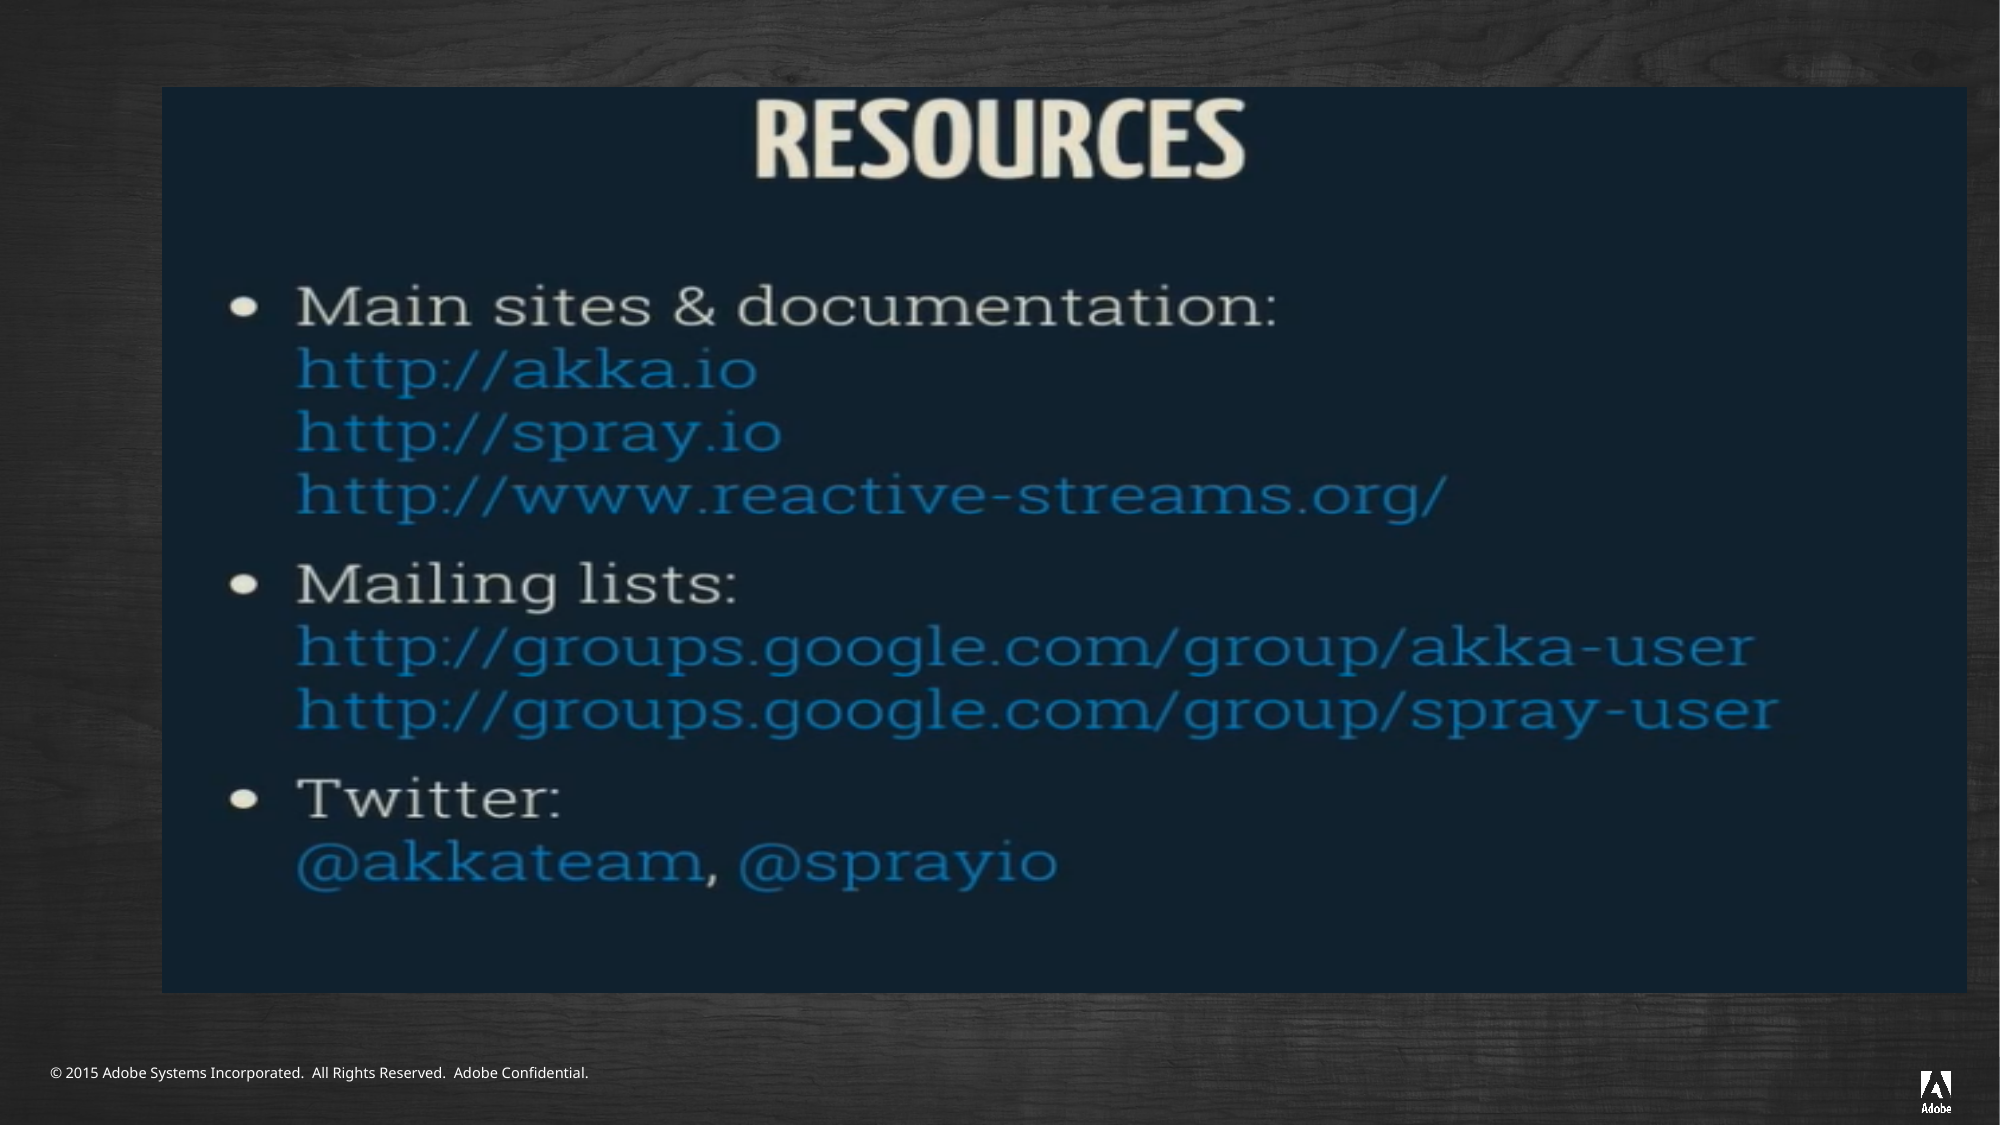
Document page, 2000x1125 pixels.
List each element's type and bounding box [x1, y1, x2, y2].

picture [162, 86, 1967, 993]
picture [1921, 1071, 1951, 1113]
